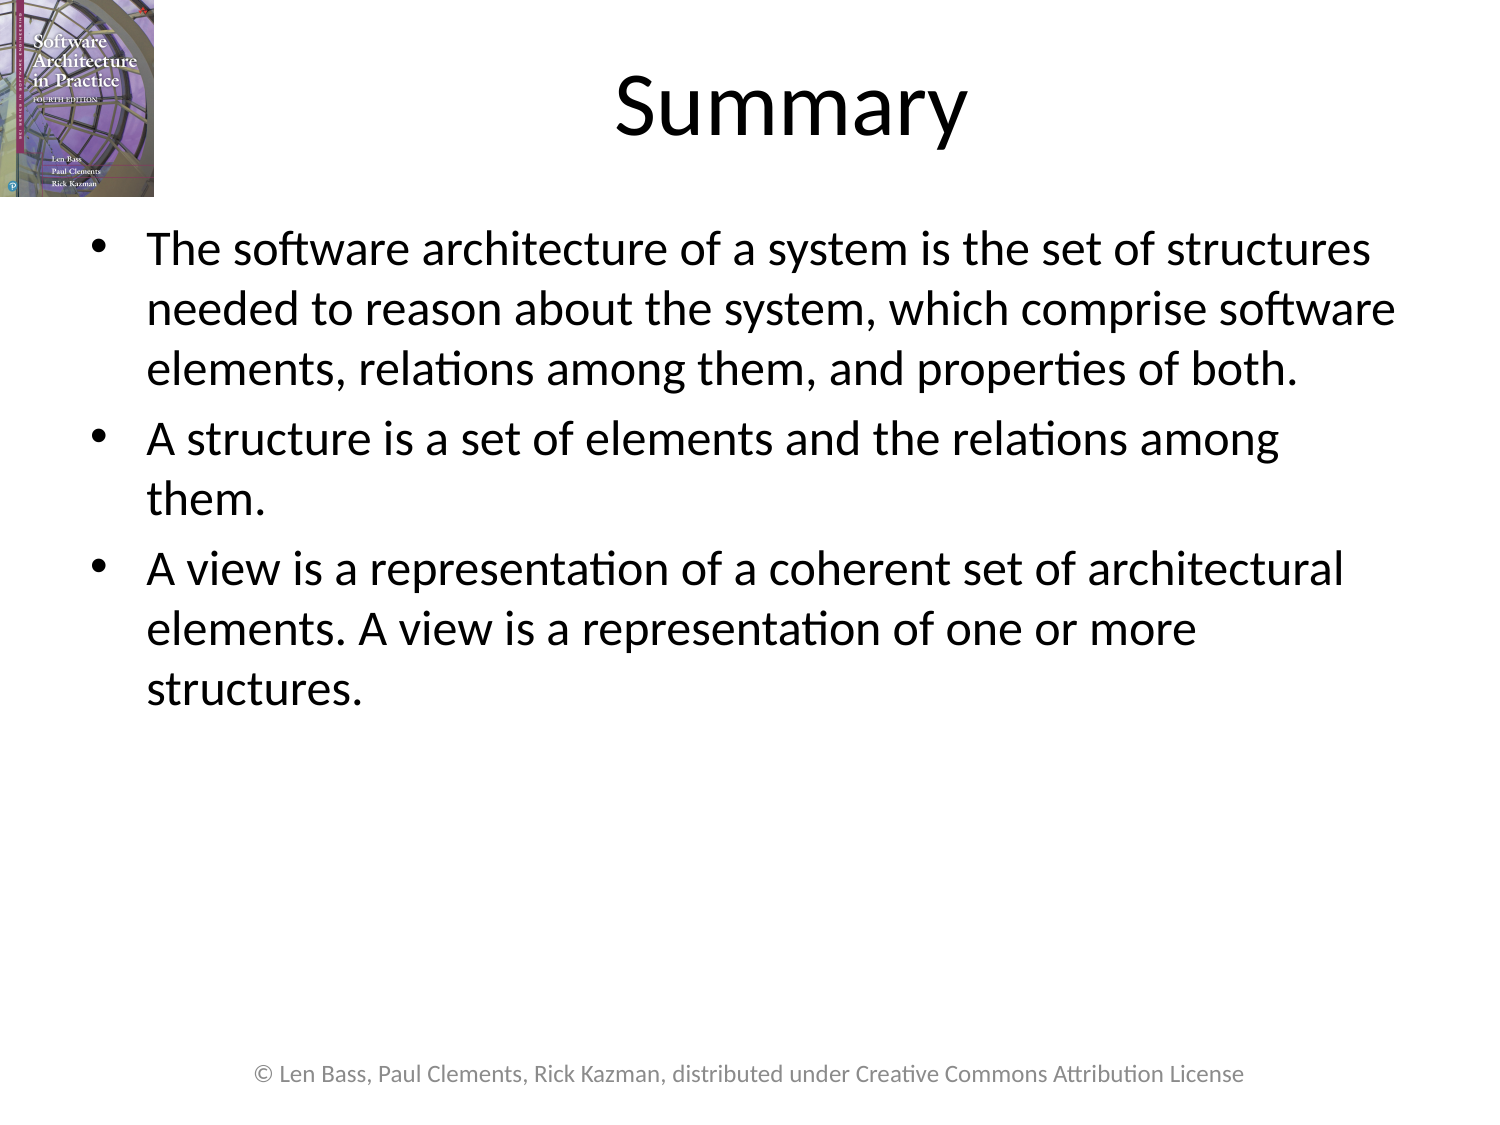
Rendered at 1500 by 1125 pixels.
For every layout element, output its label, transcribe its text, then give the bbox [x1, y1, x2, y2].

picture [0, 0, 154, 197]
footer © Len Bass, Paul Clements, Rick Kazman, distributed under Creative Commons Attribution License [230, 1042, 1270, 1103]
title Summary [159, 45, 1425, 173]
list The software architecture of a system is the set of structures needed to reason about the system, which comprise software elements, relations among them, and properties of both. A structure is a set of elements and the relations among them. A view is a representation of a coherent set of architectural elements. A view is a representation of one or more structures. [75, 208, 1425, 1005]
